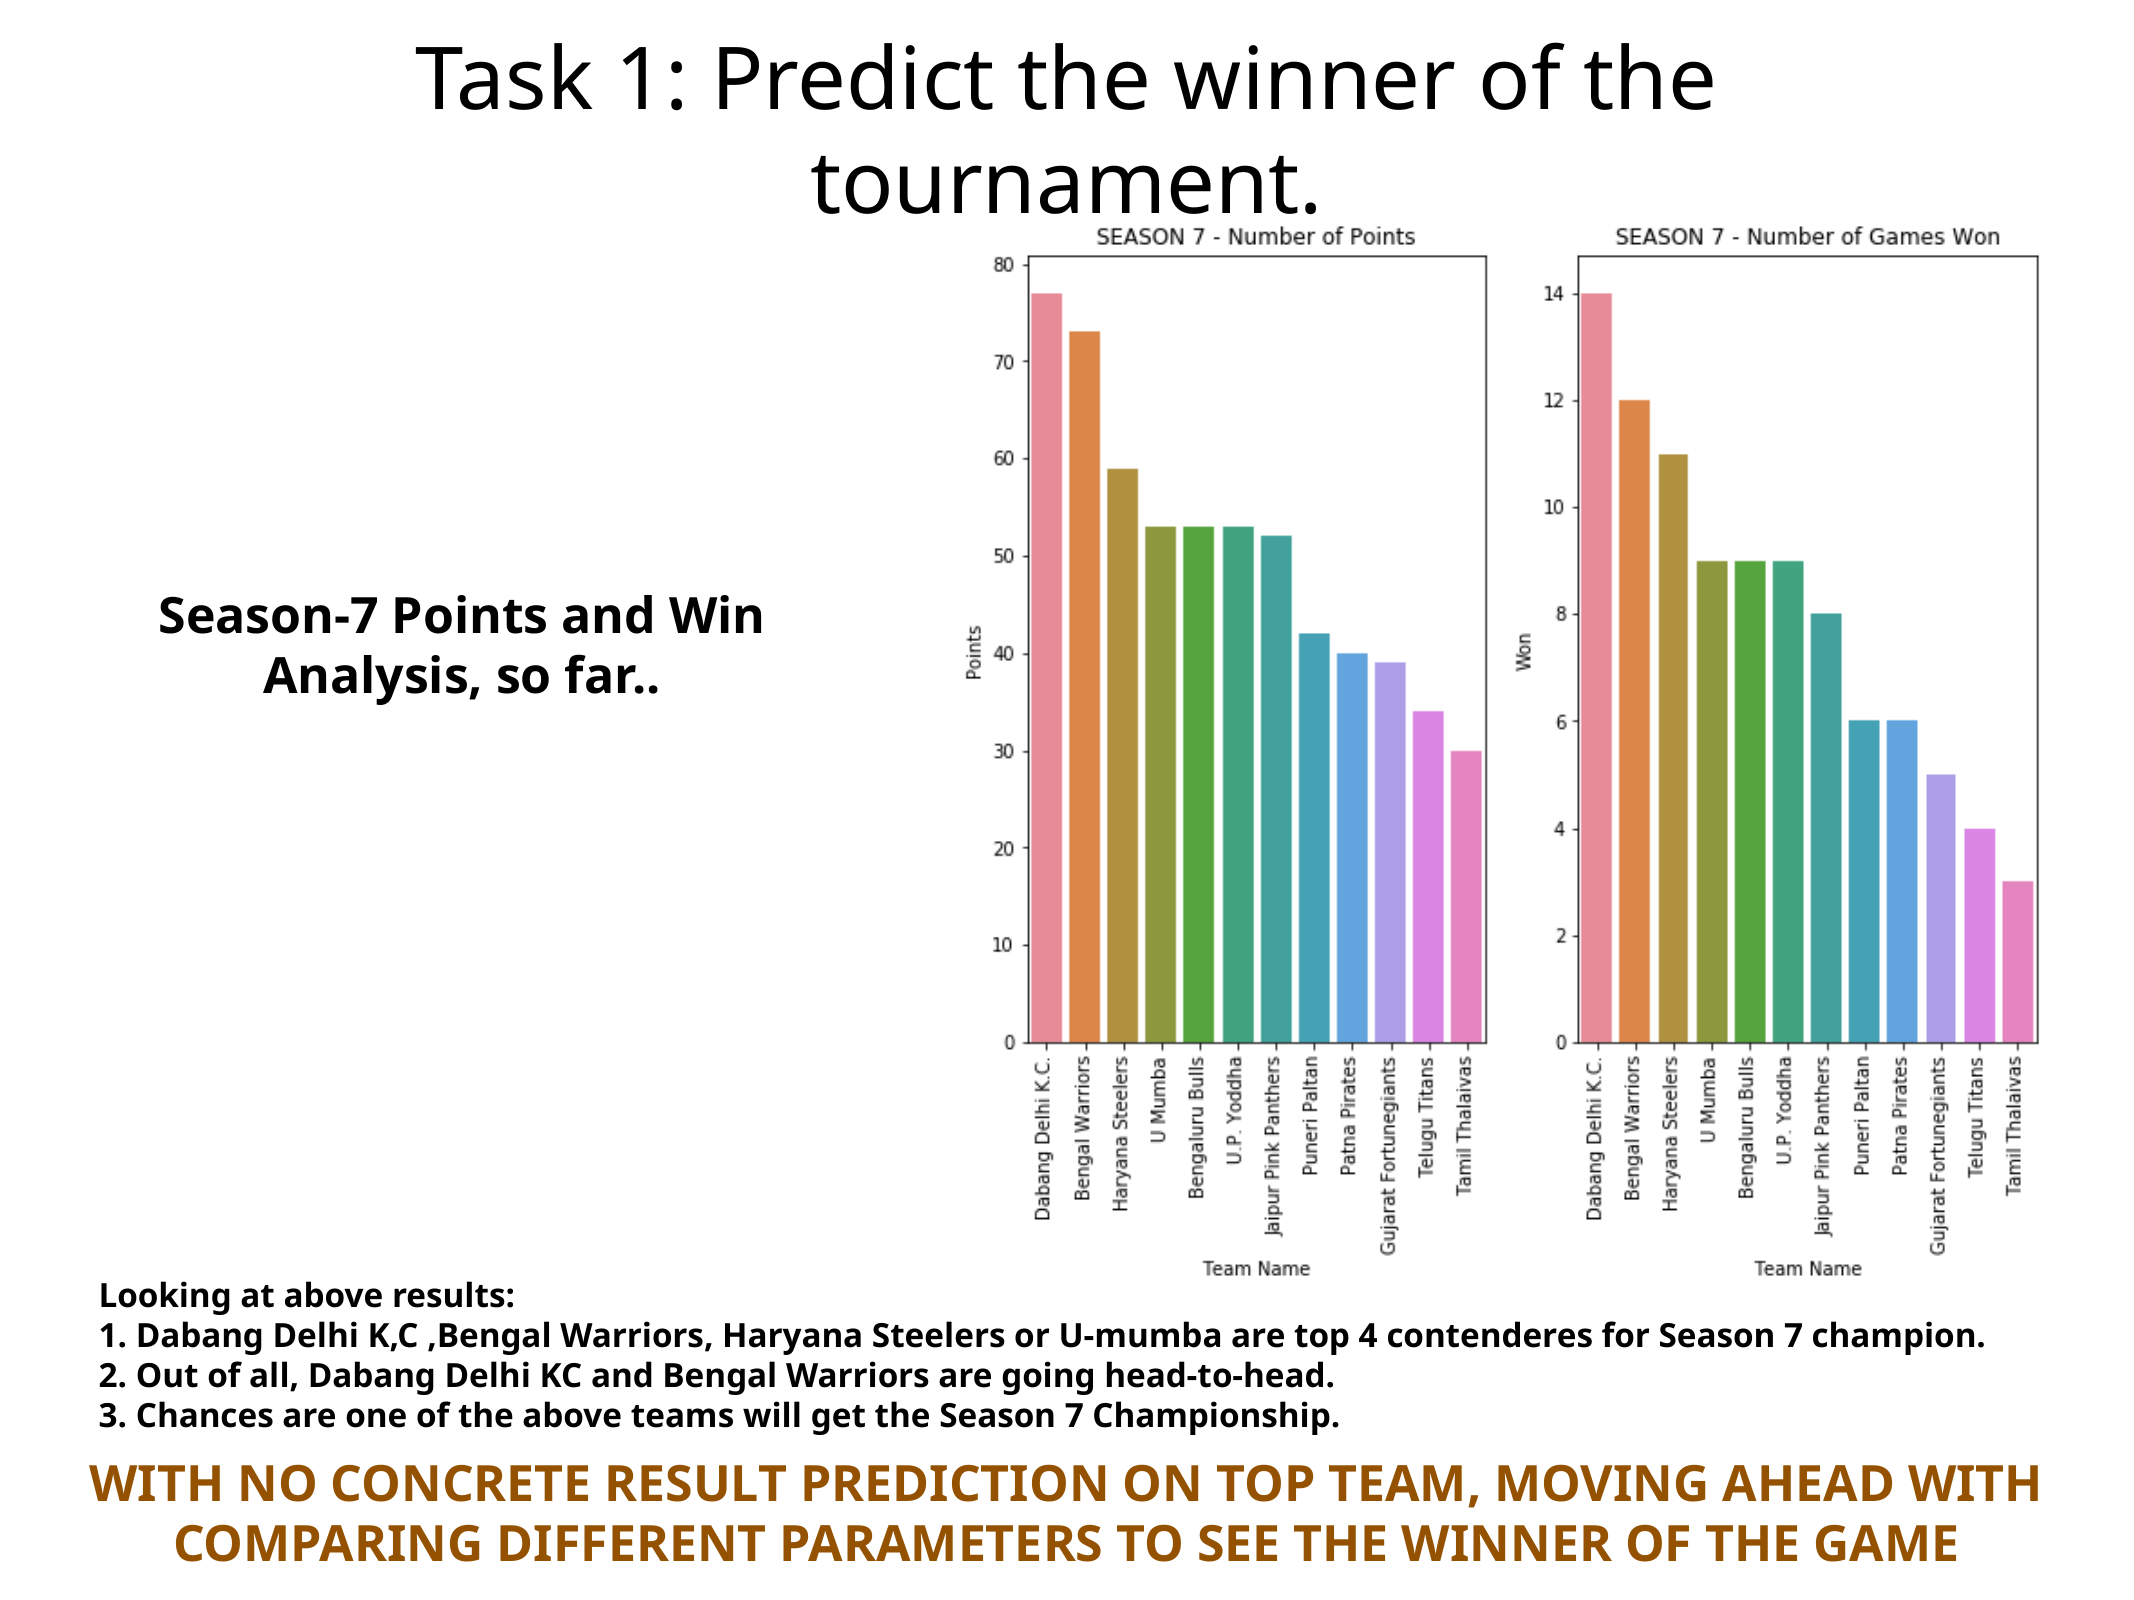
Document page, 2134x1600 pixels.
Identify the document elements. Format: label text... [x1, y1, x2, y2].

title Task 1: Predict the winner of the tournament. [155, 41, 1978, 212]
text_box WITH NO CONCRETE RESULT PREDICTION ON TOP TEAM, MOVING AHEAD WITH COMPARING DIFFERENT PARAMETERS TO SEE THE WINNER OF THE GAME [63, 1442, 2070, 1580]
text_box Season-7 Points and Win Analysis, so far.. [111, 574, 813, 712]
text_box Looking at above results: 1. Dabang Delhi K,C ,Bengal Warriors, Haryana Steelers or U-mumba are top 4 contenderes for Season 7 champion. 2. Out of all, Dabang Delhi KC and Bengal Warriors are going head-to-head. 3. Chances are one of the above teams will get the Season 7 Championship. [90, 1266, 2043, 1442]
picture [925, 216, 2068, 1294]
